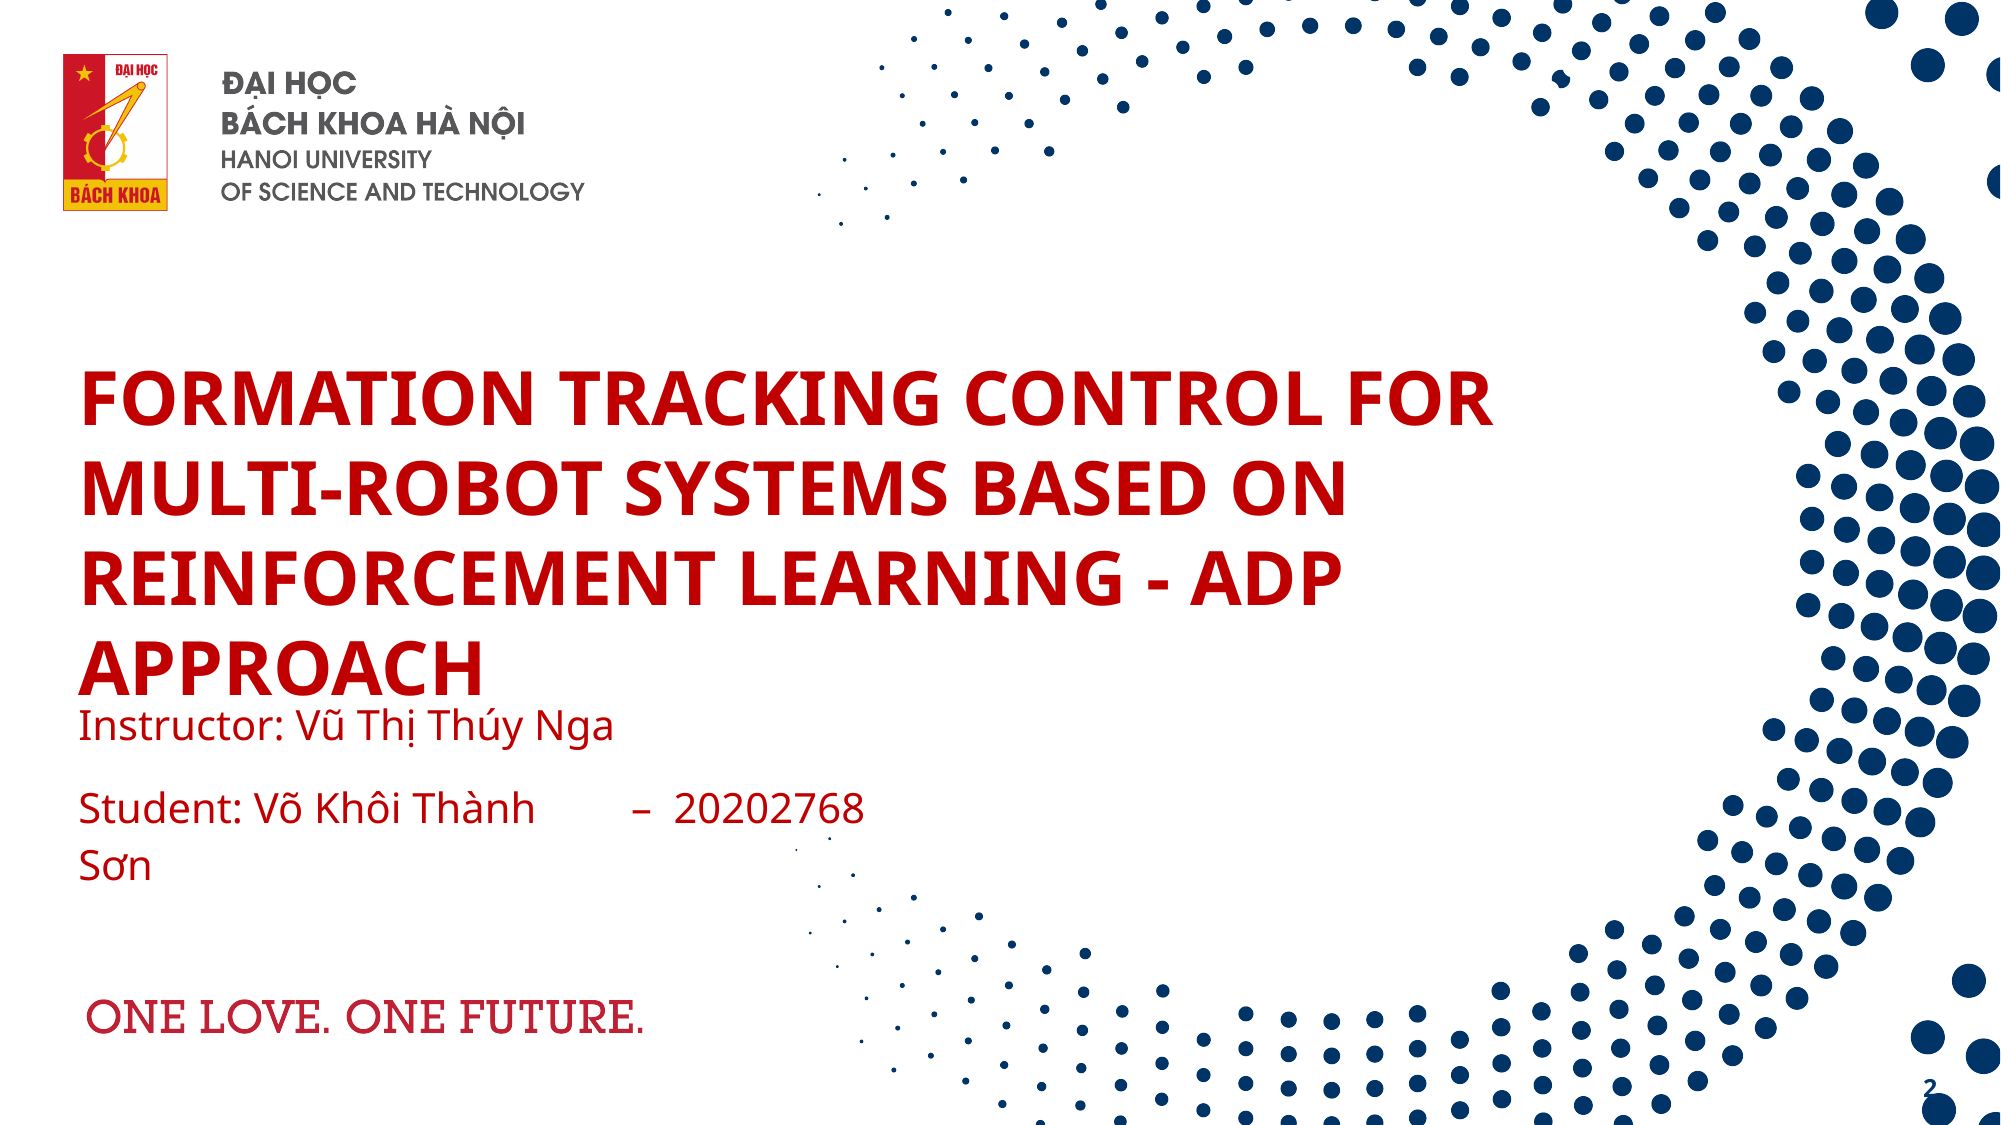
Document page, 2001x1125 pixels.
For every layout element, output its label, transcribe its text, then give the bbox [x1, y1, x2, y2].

table_header Student: Võ Khôi Thành Sơn [63, 772, 616, 901]
picture [0, 0, 2001, 1125]
text_box Instructor: Vũ Thị Thúy Nga [63, 696, 1702, 772]
table_header – 20202768 [616, 772, 1425, 901]
slide_number 2 [1502, 1065, 1953, 1125]
text_box FORMATION TRACKING CONTROL FOR MULTI-ROBOT SYSTEMS BASED ON REINFORCEMENT LEARNING - ADP APPROACH [63, 342, 1778, 604]
